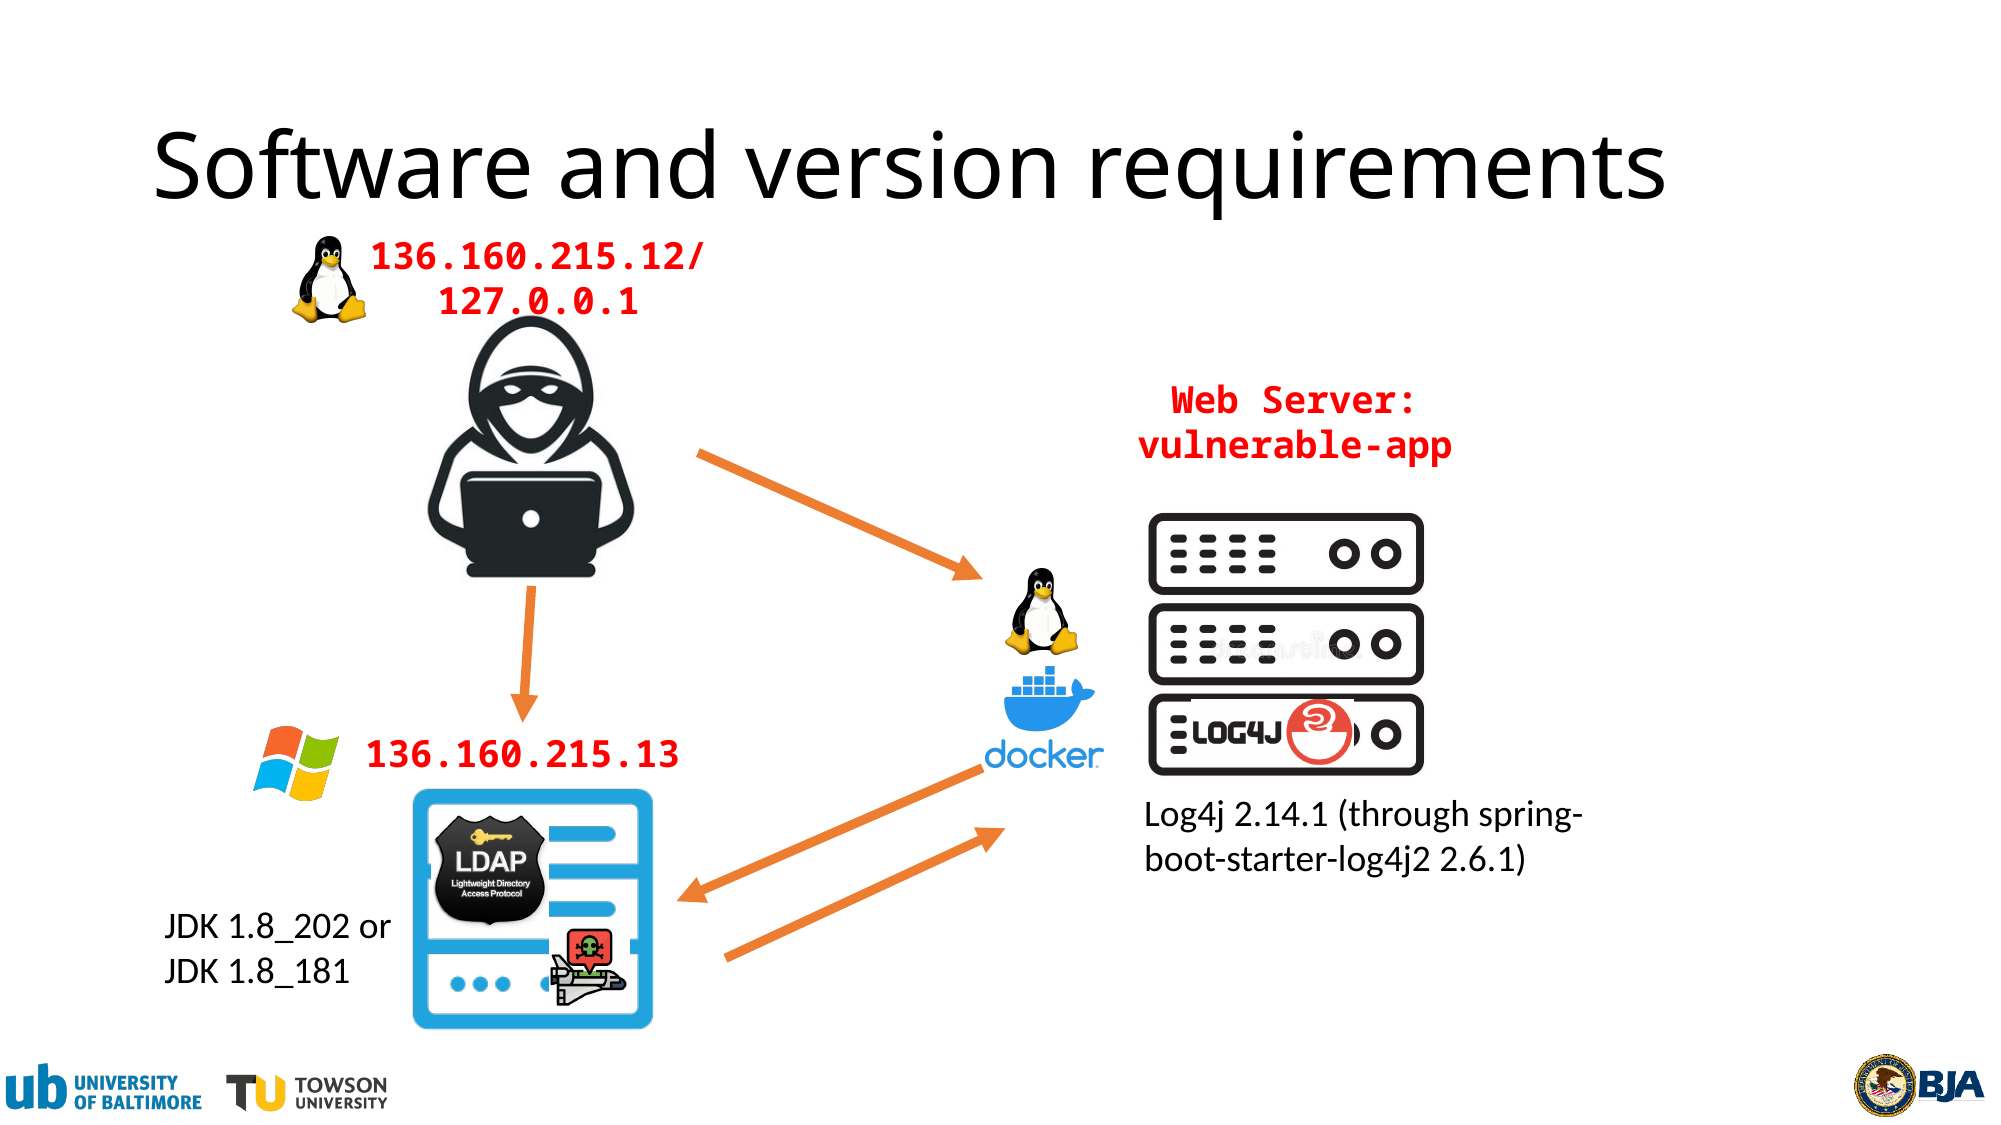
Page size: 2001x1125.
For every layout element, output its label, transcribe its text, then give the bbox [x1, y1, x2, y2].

picture [1854, 1054, 1986, 1117]
title Software and version requirements [137, 59, 1863, 278]
text_box Log4j 2.14.1 (through spring-boot-starter-log4j2 2.6.1) [1129, 781, 1665, 887]
picture [402, 759, 673, 1042]
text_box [676, 767, 983, 902]
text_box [725, 828, 1006, 959]
picture [0, 1031, 407, 1125]
picture [985, 666, 1104, 768]
text_box JDK 1.8_202 or JDK 1.8_181 [149, 893, 402, 998]
text_box 136.160.215.12/ 127.0.0.1 [355, 224, 723, 329]
picture [1139, 505, 1430, 784]
picture [292, 236, 366, 323]
picture [253, 726, 339, 802]
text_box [522, 585, 532, 723]
text_box 136.160.215.13 [350, 722, 695, 783]
text_box Web Server: vulnerable-app [1117, 368, 1474, 474]
picture [1005, 568, 1078, 655]
picture [422, 308, 641, 586]
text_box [697, 452, 983, 580]
